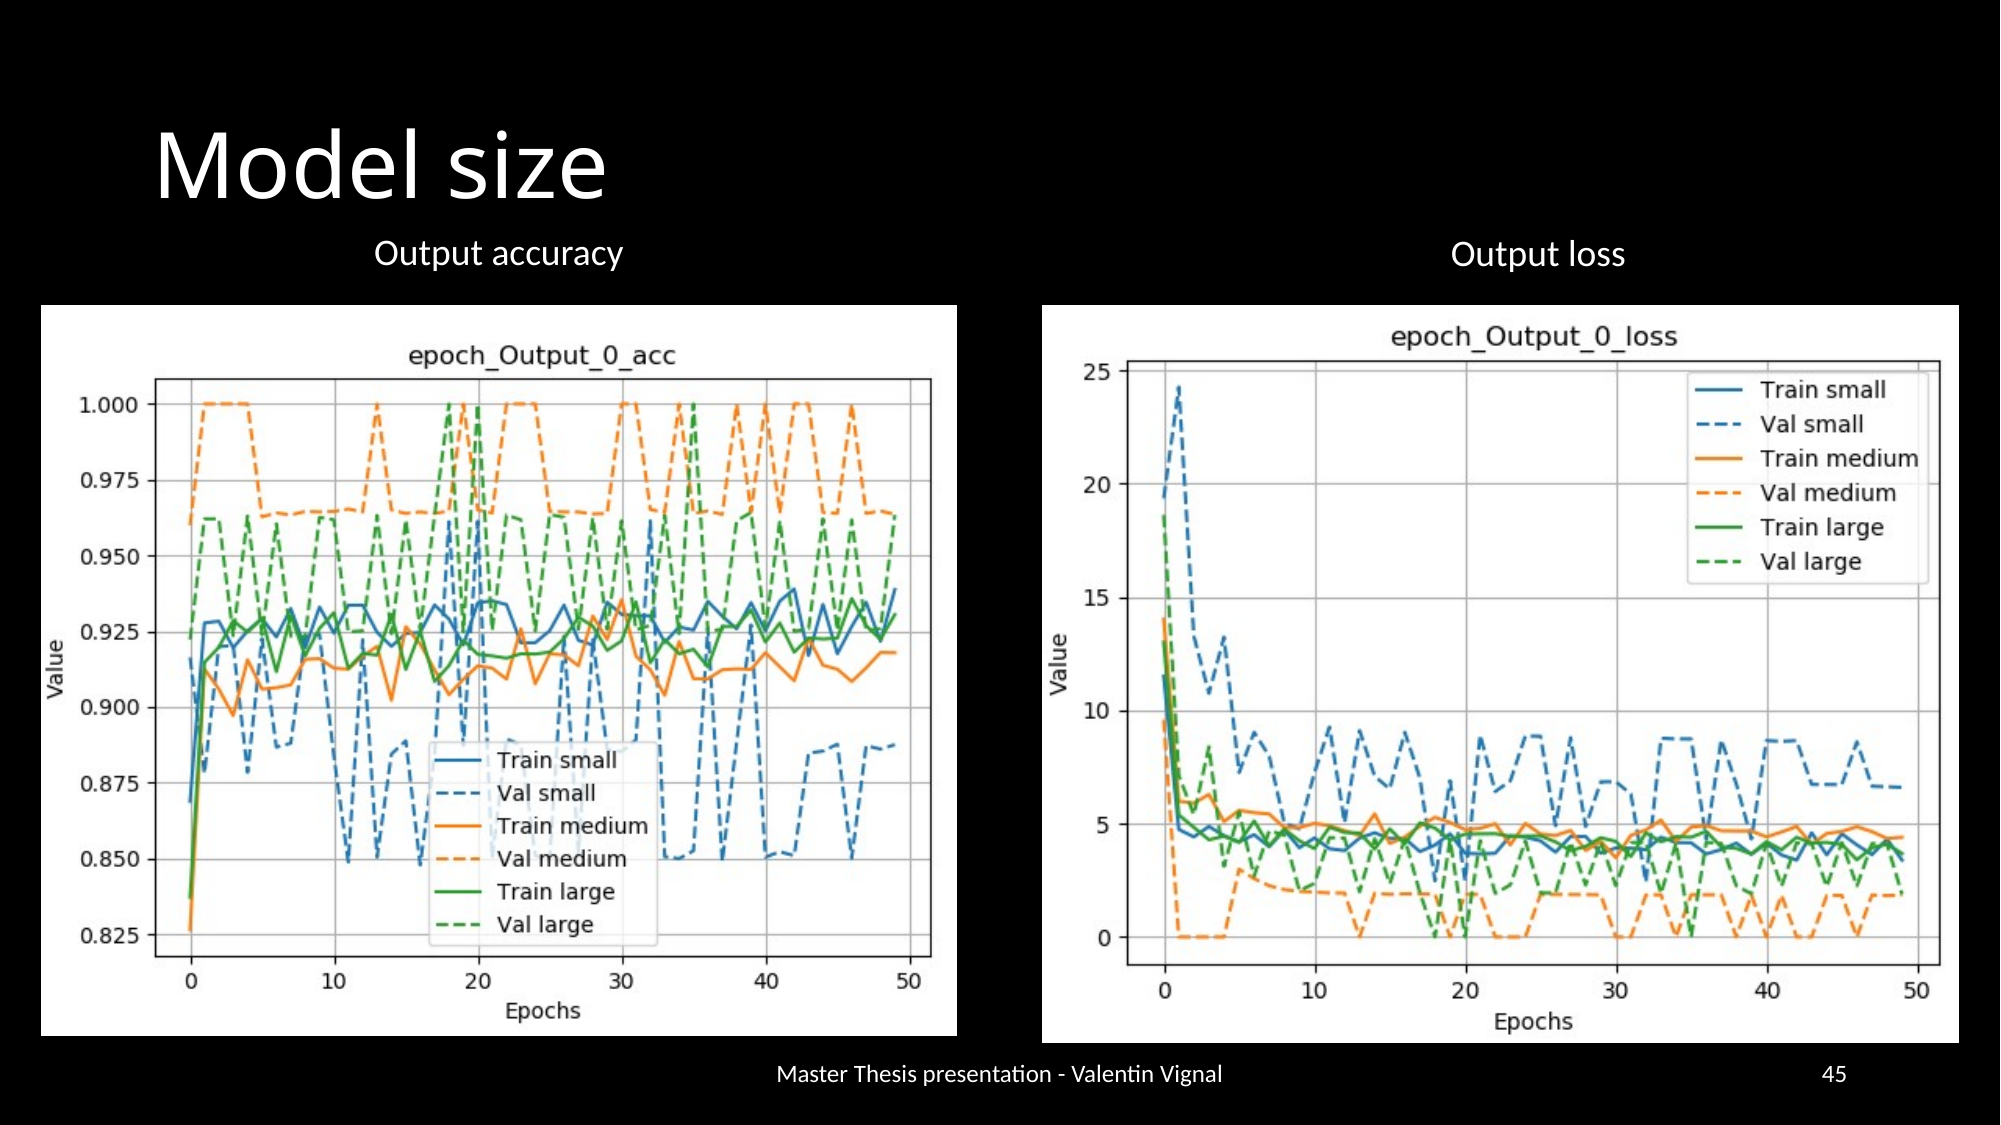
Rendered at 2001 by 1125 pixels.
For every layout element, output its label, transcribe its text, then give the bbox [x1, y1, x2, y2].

footer Master Thesis presentation - Valentin Vignal [662, 1042, 1338, 1103]
title Model size [137, 59, 1863, 278]
slide_number 45 [1412, 1043, 1863, 1103]
text_box Output loss [1436, 221, 1642, 281]
picture [41, 305, 958, 1036]
text_box Output accuracy [359, 220, 639, 281]
picture [1042, 305, 1959, 1043]
